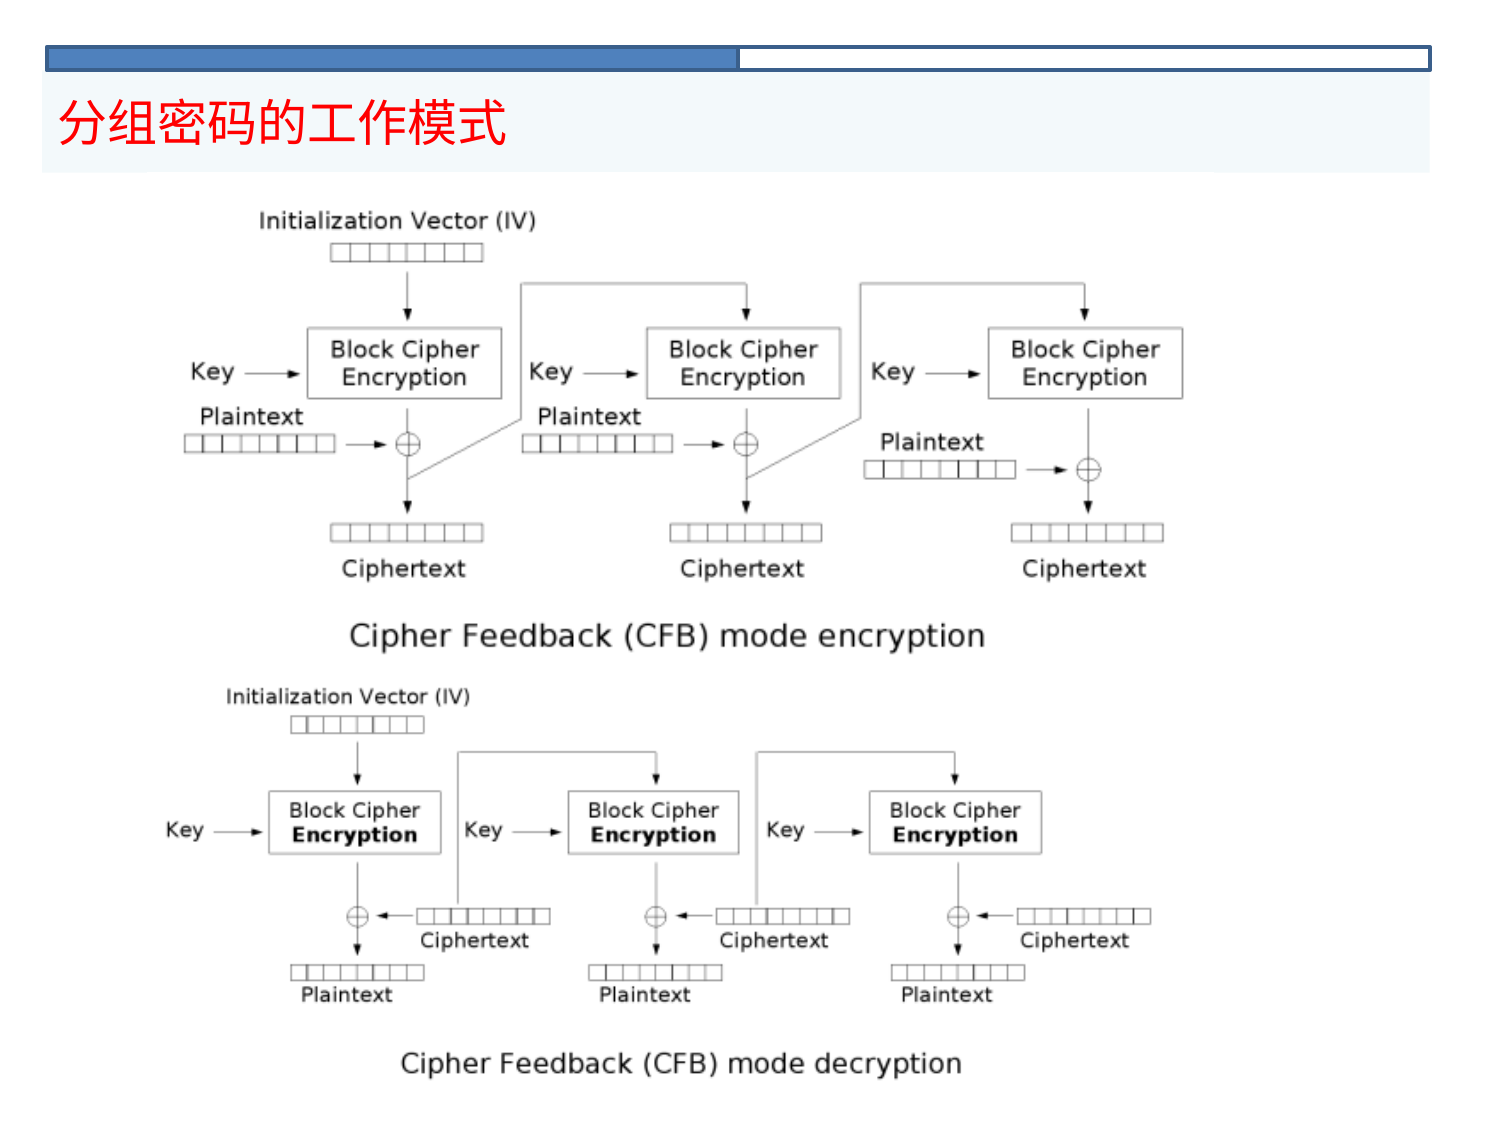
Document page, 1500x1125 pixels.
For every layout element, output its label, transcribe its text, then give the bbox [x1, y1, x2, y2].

picture [146, 172, 1214, 1107]
title 分组密码的工作模式 [42, 70, 1430, 173]
text_box [45, 45, 736, 72]
text_box [736, 45, 1432, 72]
